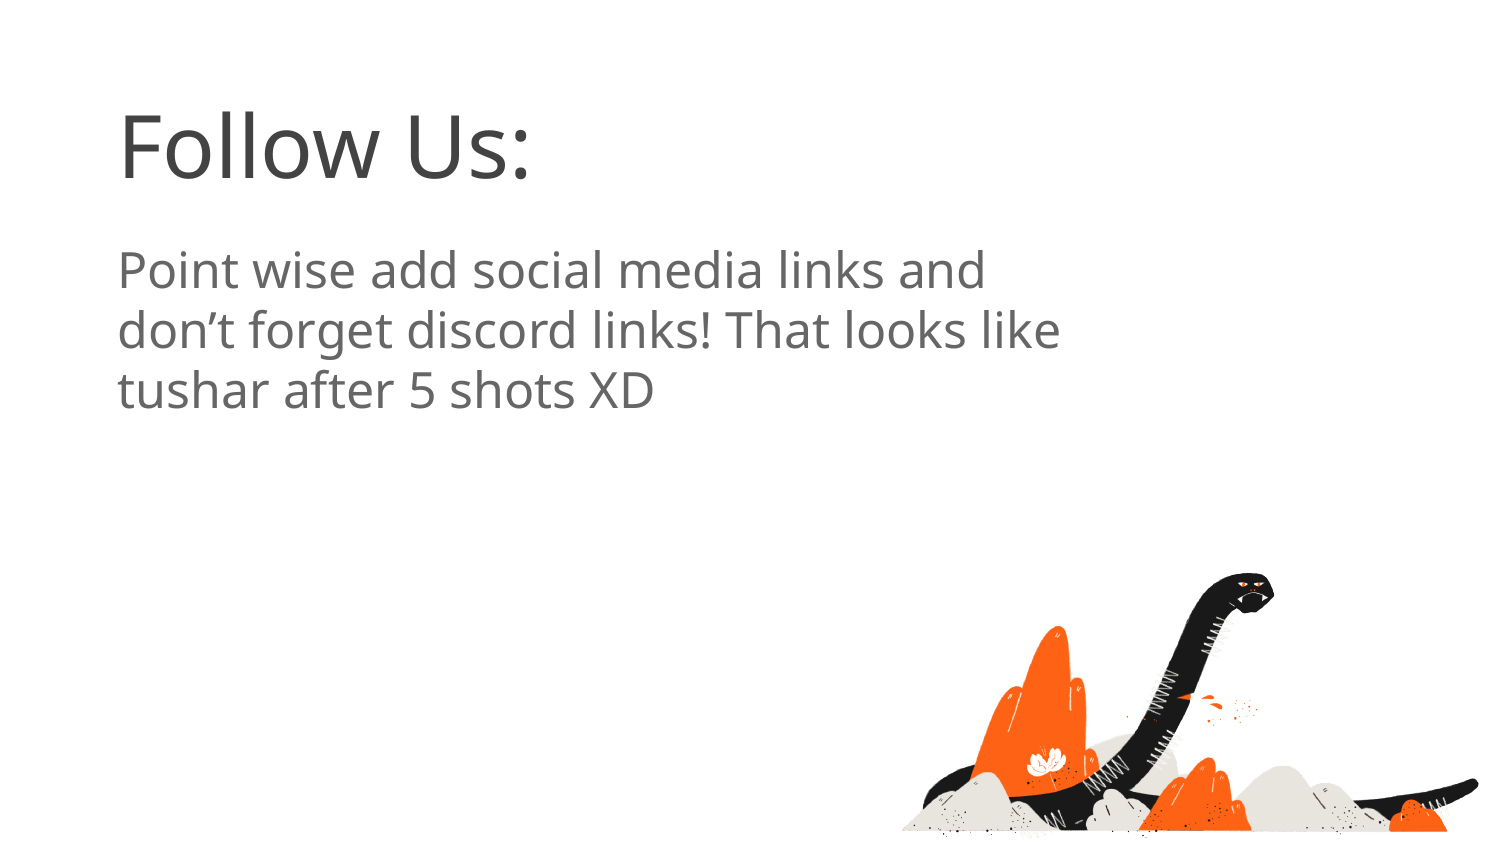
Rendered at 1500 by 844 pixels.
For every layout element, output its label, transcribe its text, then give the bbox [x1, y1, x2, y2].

text_box Follow Us: [102, 75, 1195, 204]
text_box Point wise add social media links and don’t forget discord links! That looks like tushar after 5 shots XD [102, 223, 1093, 368]
picture [900, 569, 1480, 844]
